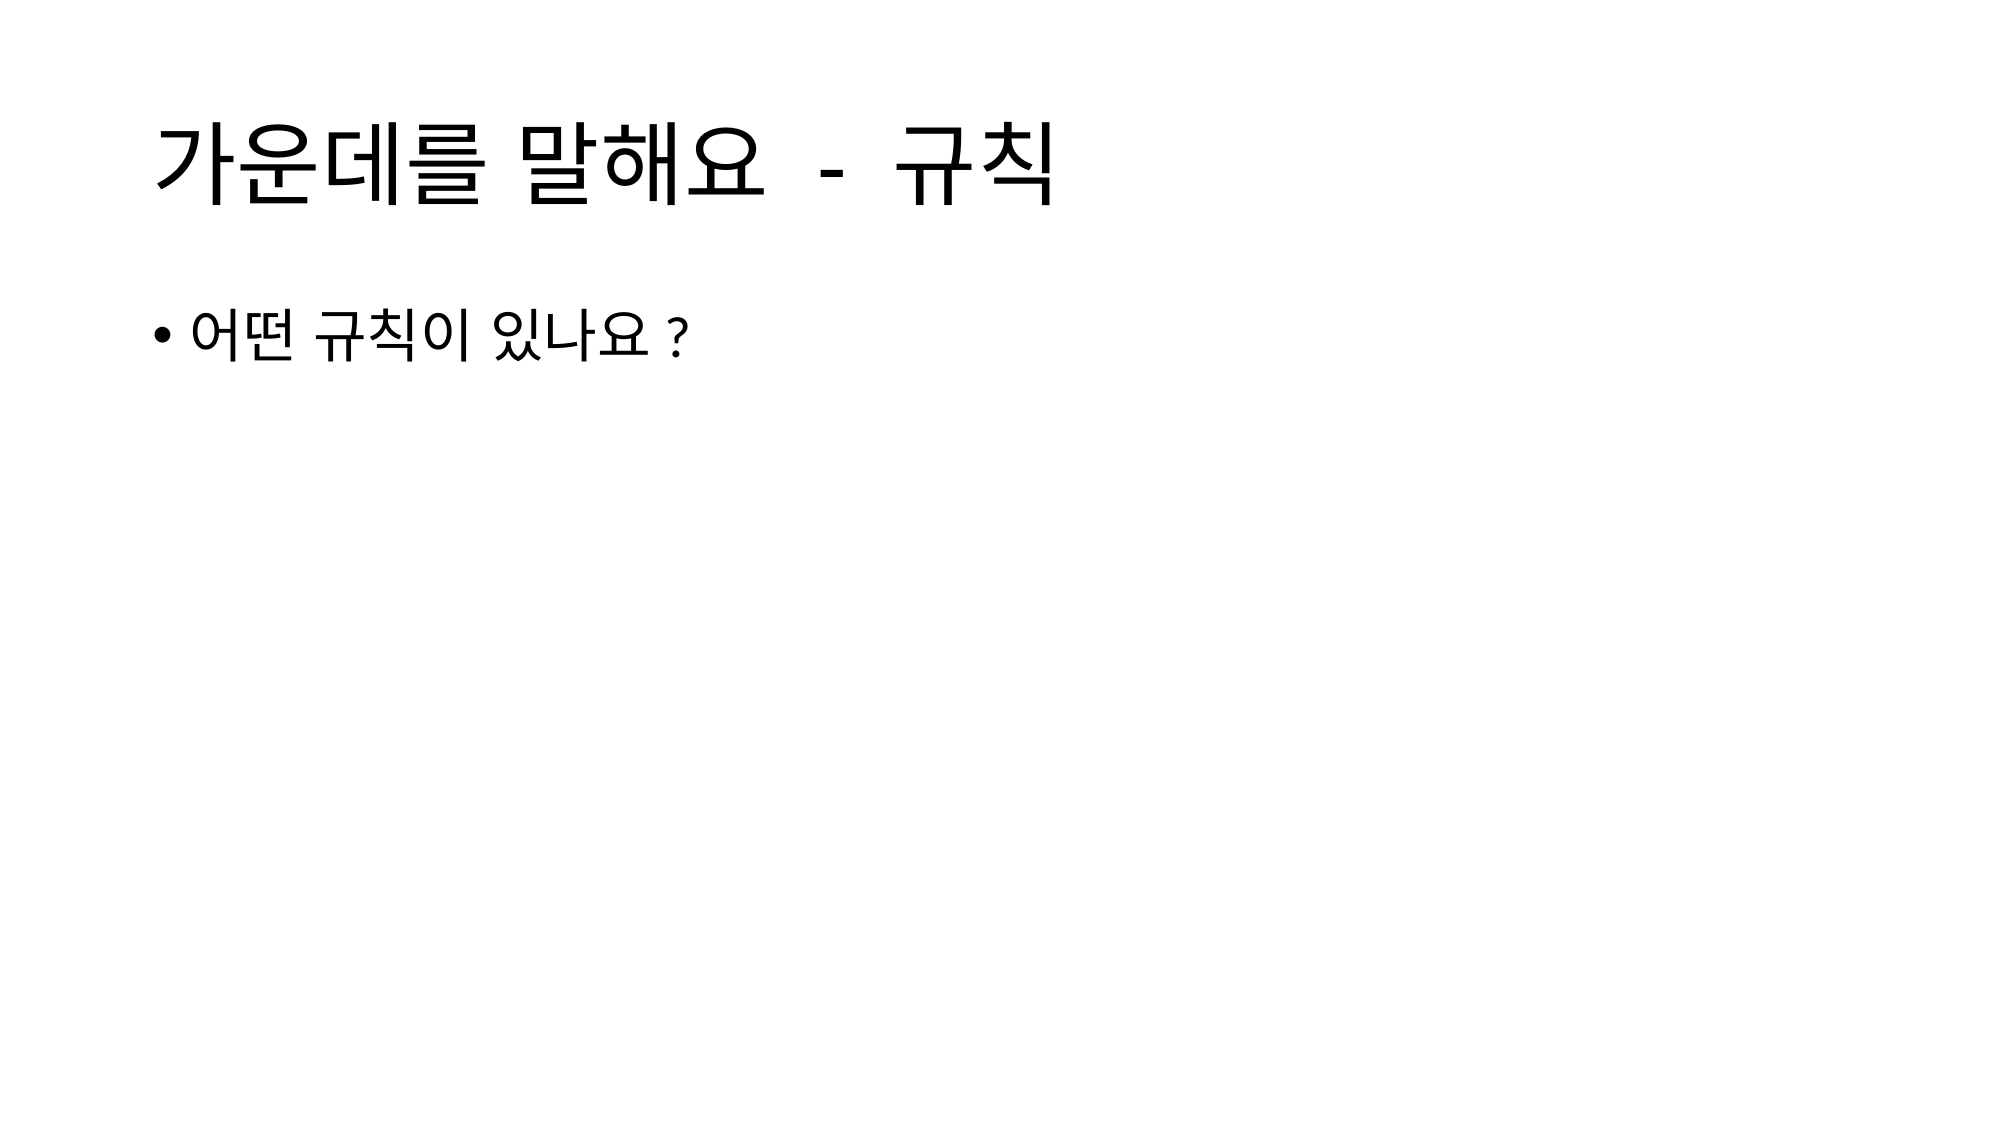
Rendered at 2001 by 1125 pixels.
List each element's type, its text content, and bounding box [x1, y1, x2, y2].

title 가운데를 말해요 - 규칙 [137, 59, 1863, 278]
list 어떤 규칙이 있나요? [137, 299, 1863, 1014]
